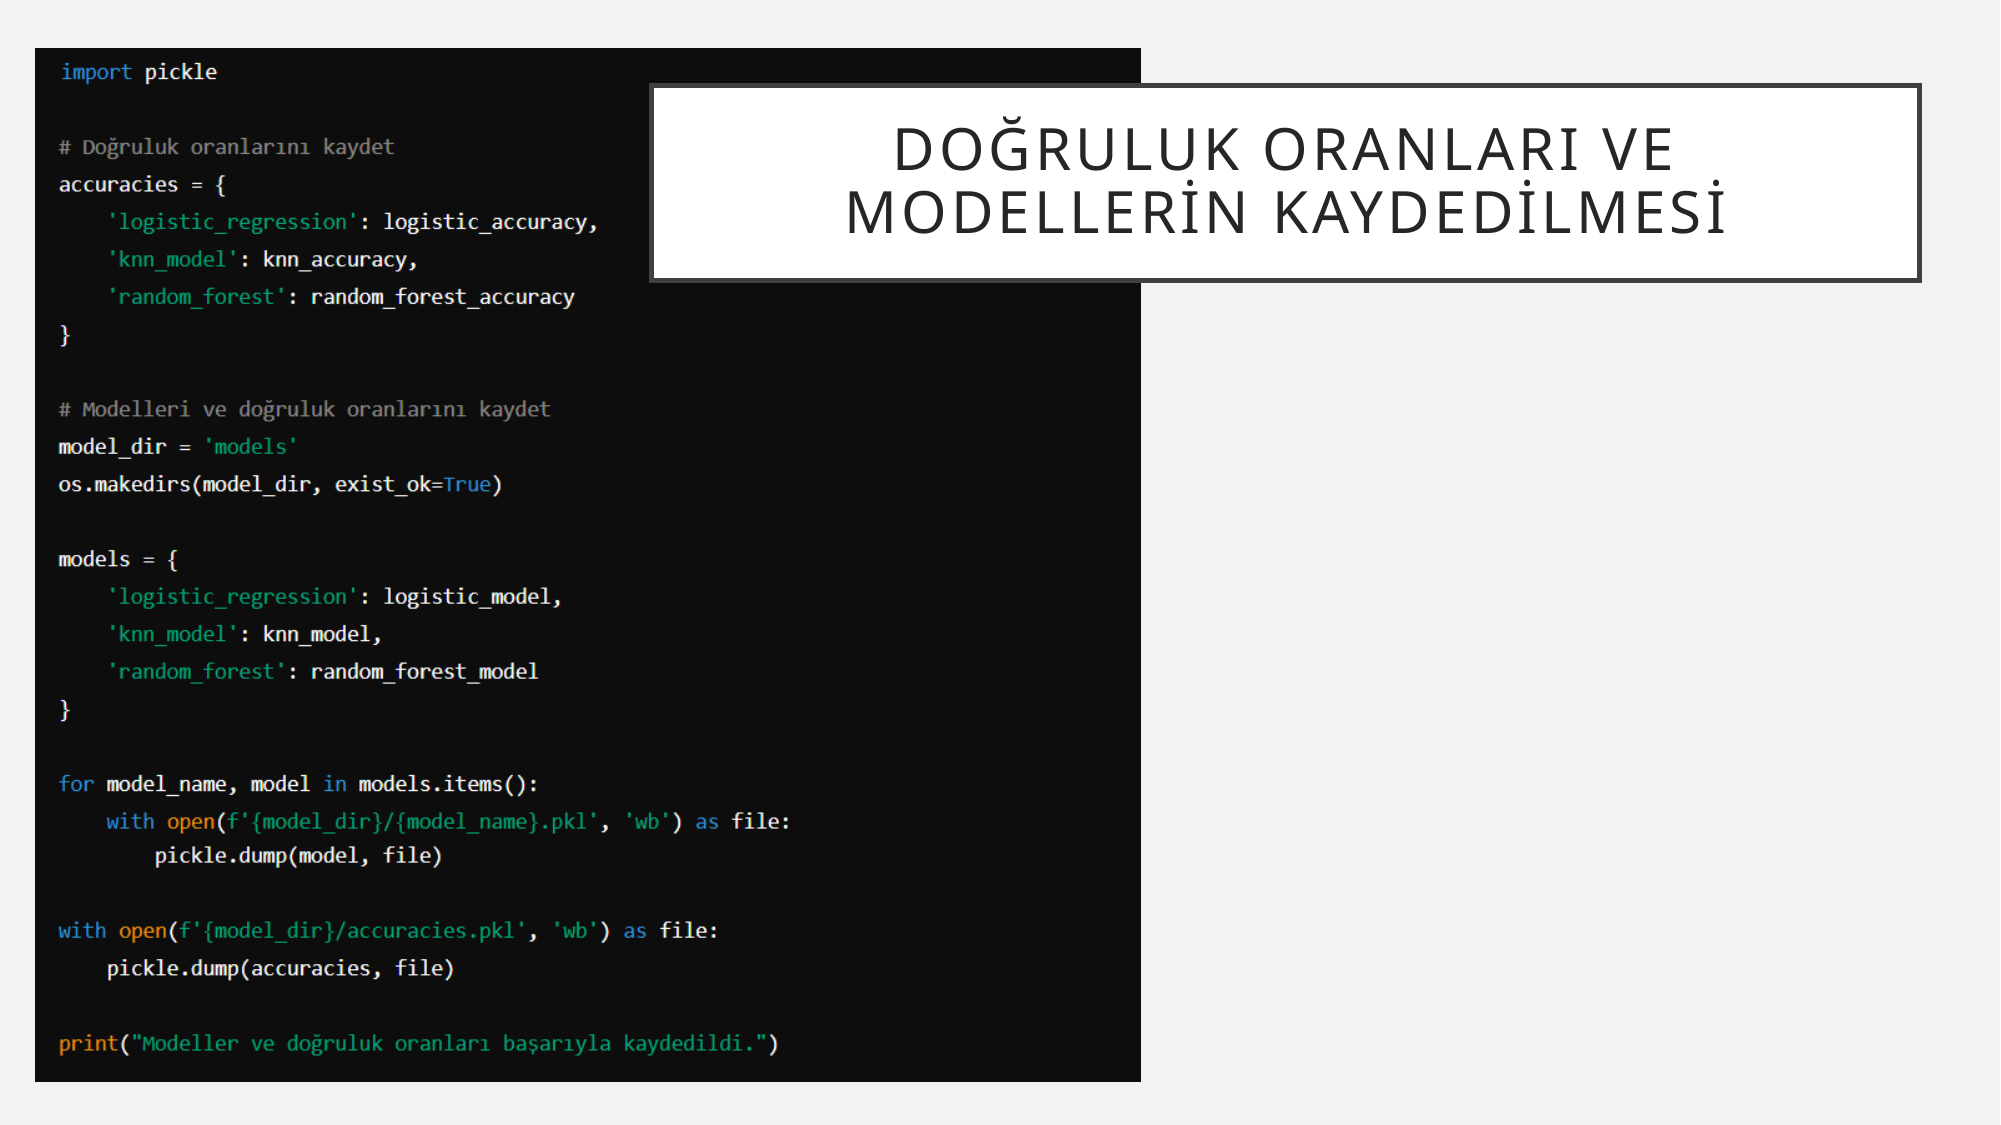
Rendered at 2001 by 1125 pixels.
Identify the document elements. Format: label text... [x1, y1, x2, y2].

title Doğruluk Oranları ve Modellerin Kaydedilmesi [1141, 83, 1922, 283]
picture [35, 844, 1141, 1082]
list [35, 48, 1141, 844]
